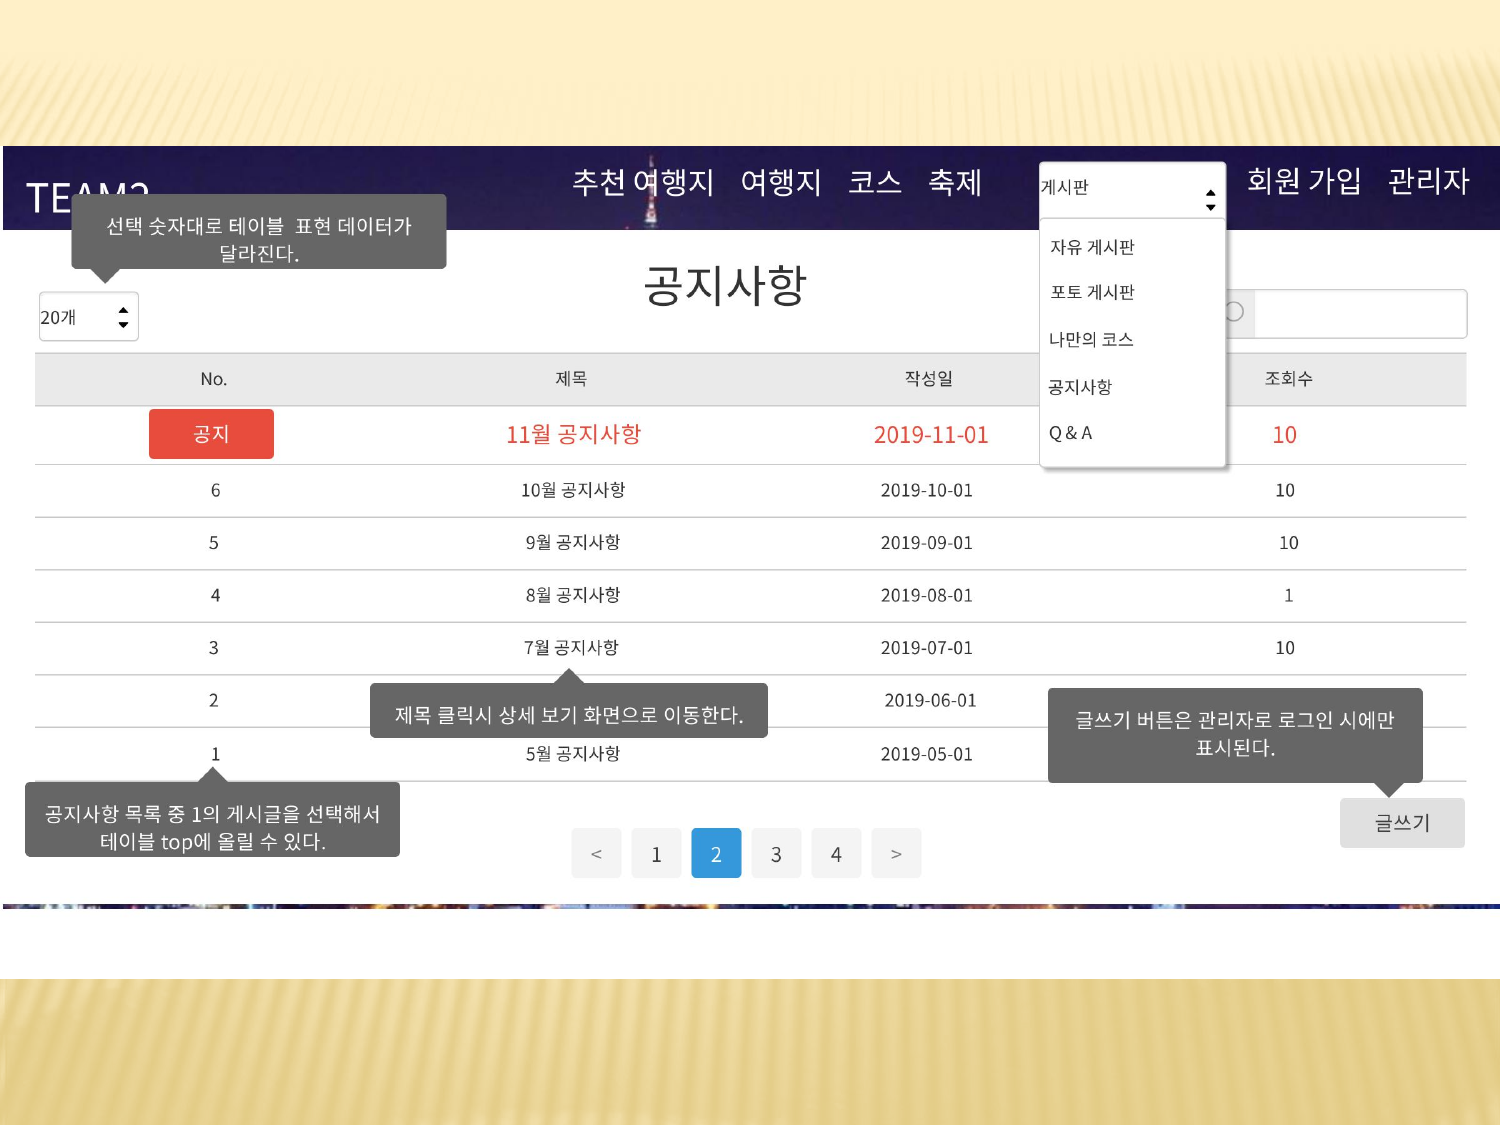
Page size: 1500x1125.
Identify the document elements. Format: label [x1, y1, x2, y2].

picture [0, 145, 1500, 980]
